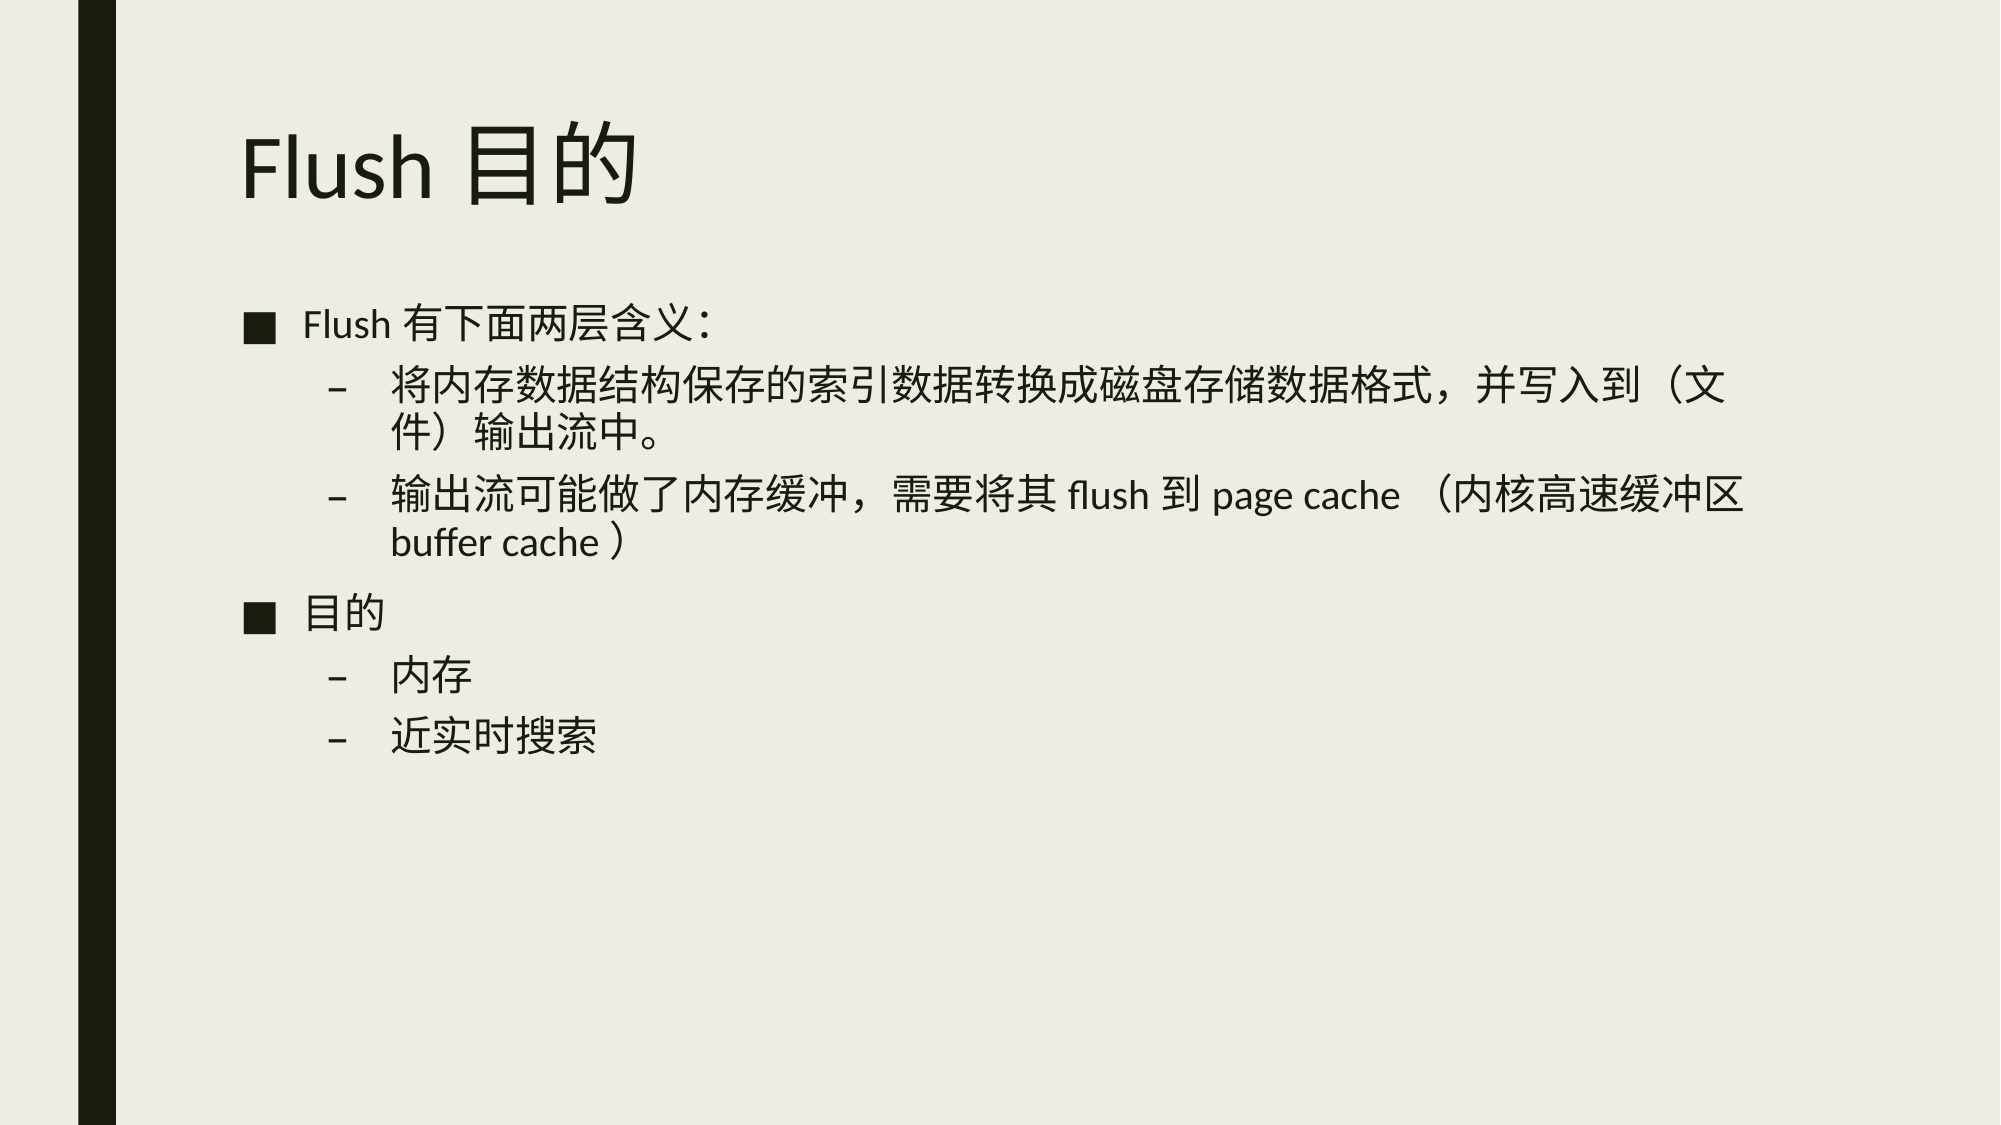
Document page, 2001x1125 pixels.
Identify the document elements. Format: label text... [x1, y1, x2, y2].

list Flush有下面两层含义： 将内存数据结构保存的索引数据转换成磁盘存储数据格式，并写入到（文件）输出流中。 输出流可能做了内存缓冲，需要将其flush到page cache（内核高速缓冲区 buffer cache） 目的 内存 近实时搜索 [225, 293, 1800, 882]
title Flush目的 [225, 112, 1800, 293]
